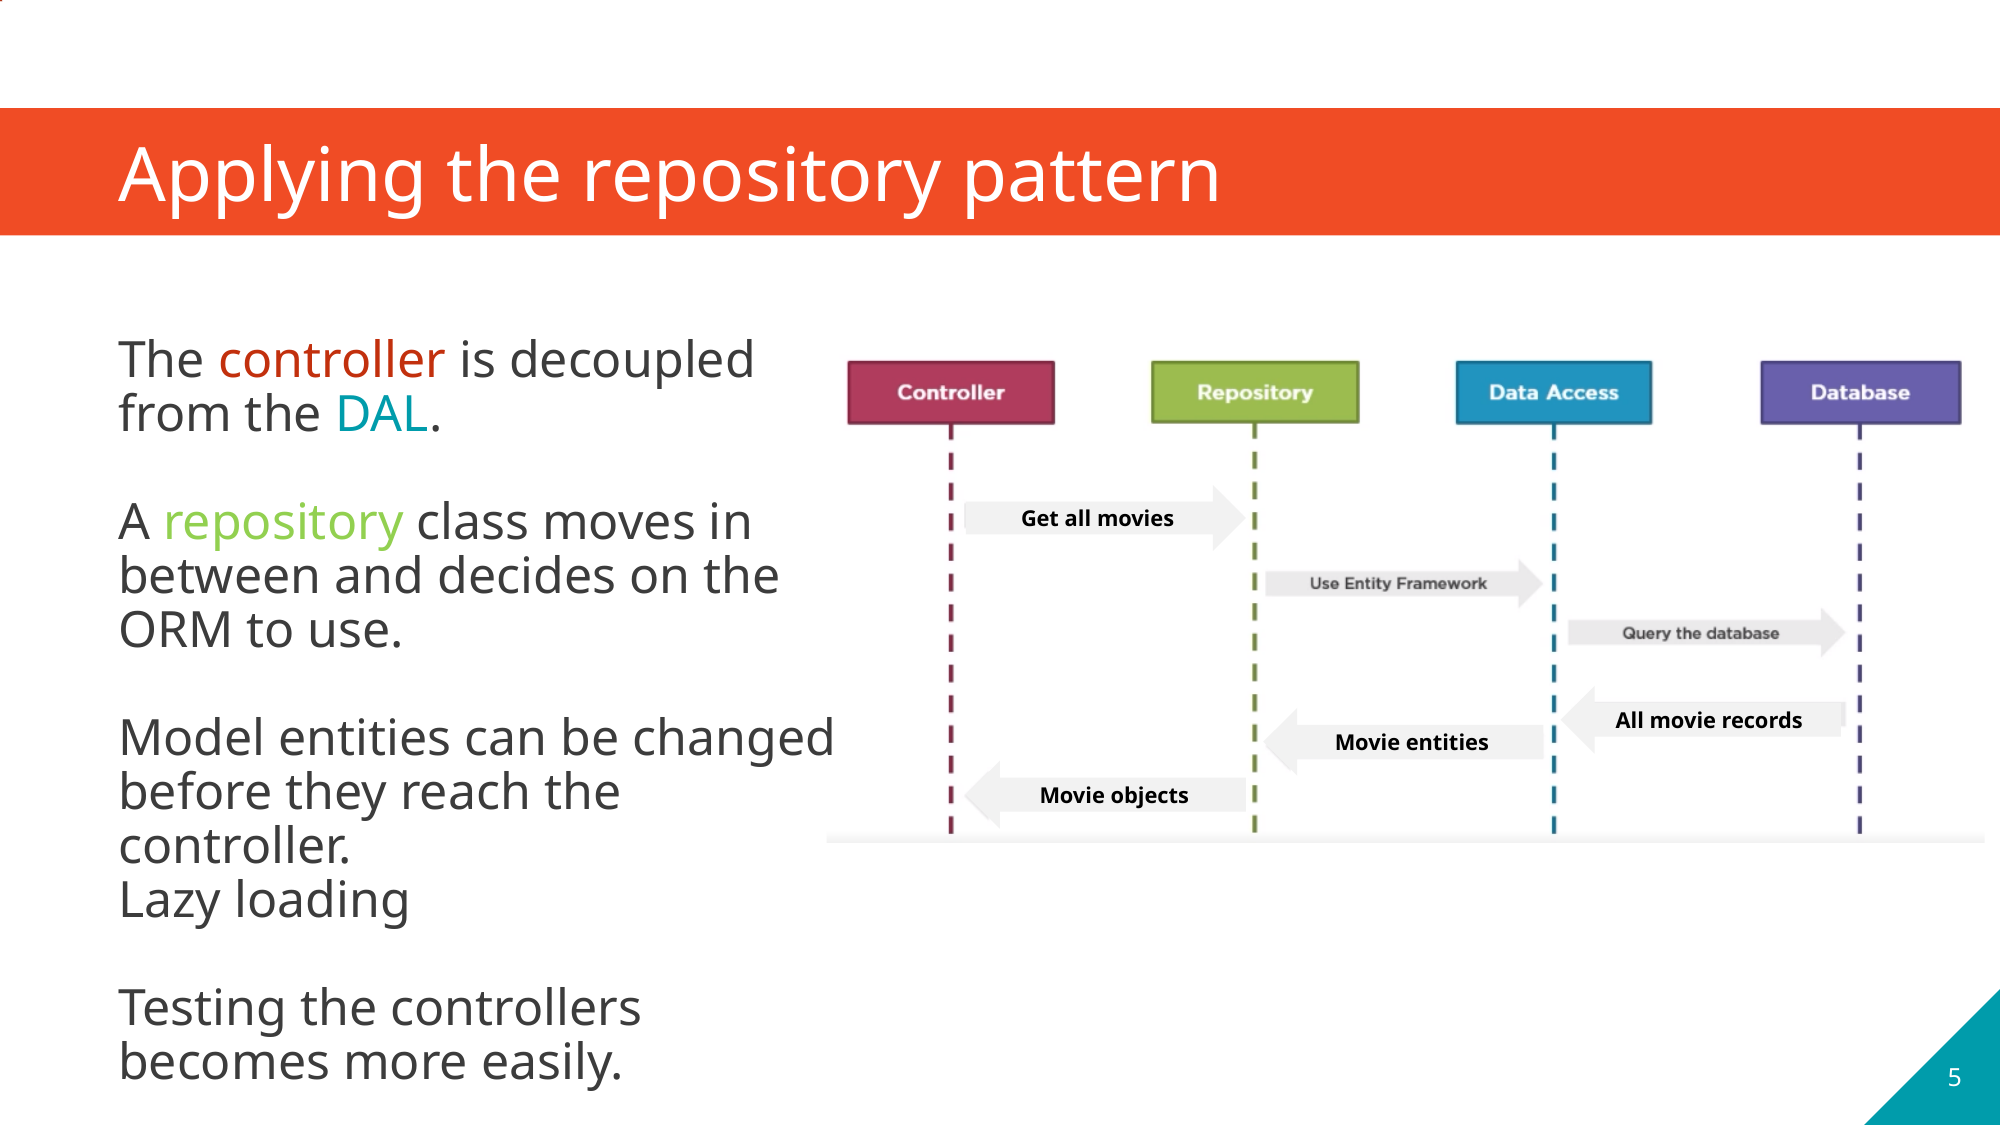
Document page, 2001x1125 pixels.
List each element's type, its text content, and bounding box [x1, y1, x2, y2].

list The controller is decoupled from the DAL. A repository class moves in between and decides on the ORM to use. Model entities can be changed before they reach the controller. Lazy loading Testing the controllers becomes more easily. [0, 275, 964, 1054]
slide_number 5 [1862, 987, 2000, 1125]
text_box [826, 351, 1985, 843]
title Applying the repository pattern [0, 108, 2000, 236]
